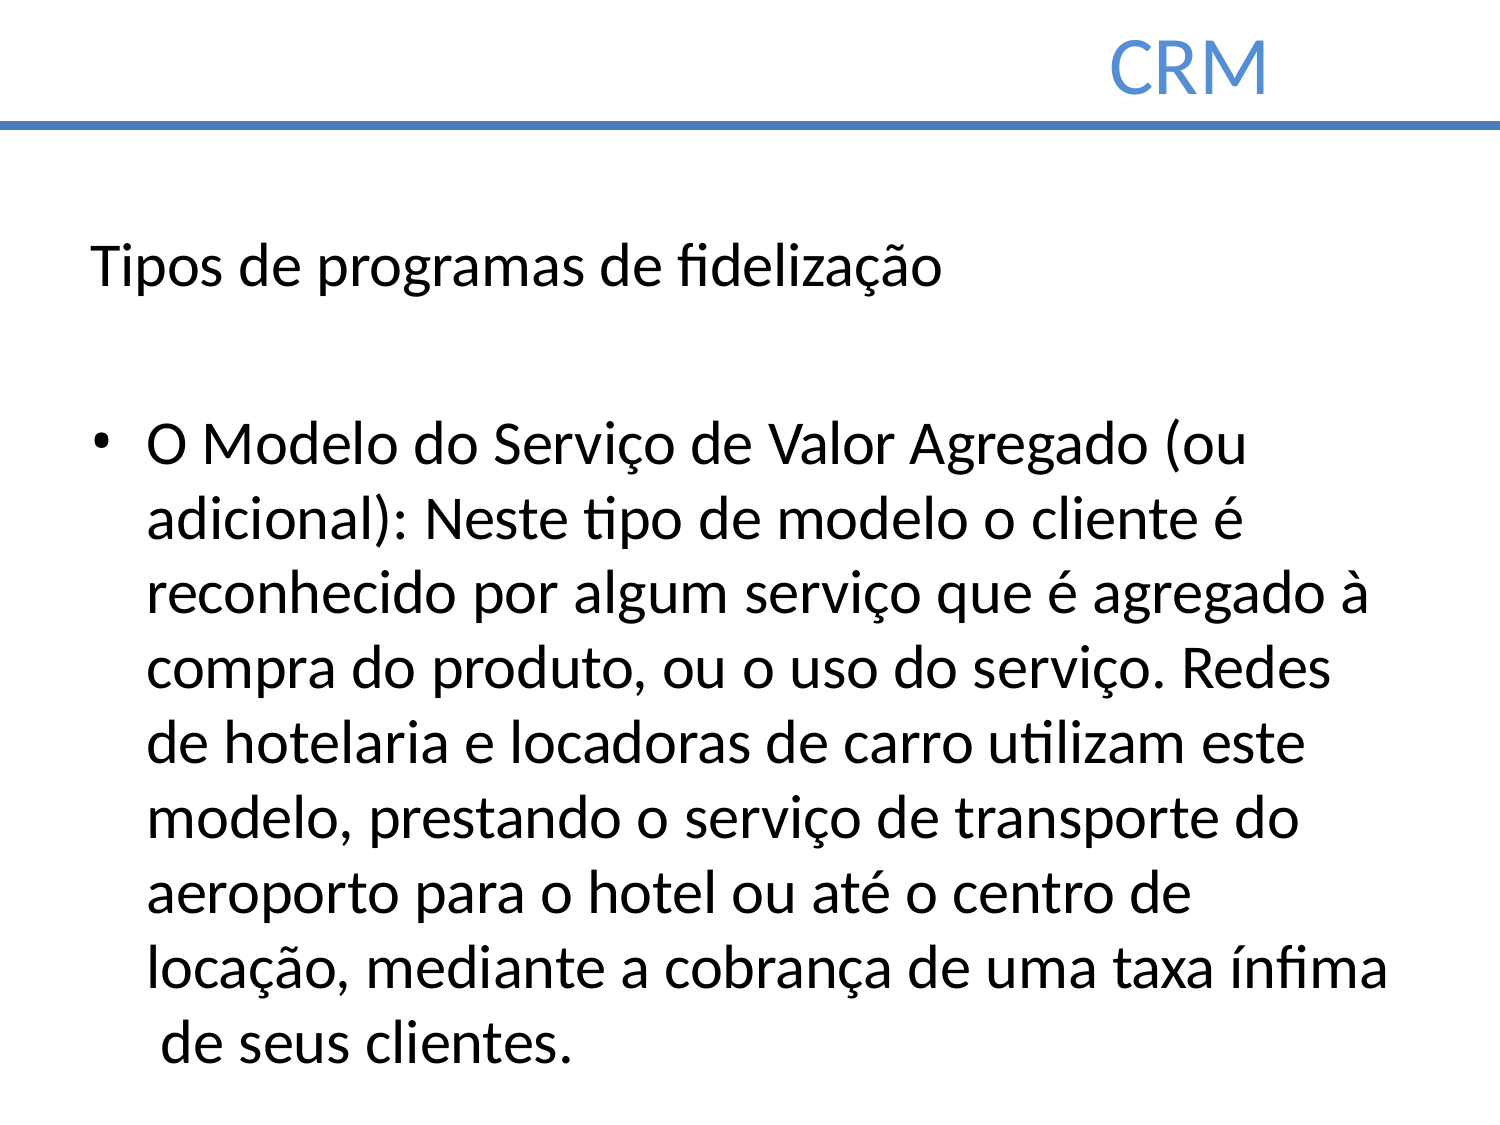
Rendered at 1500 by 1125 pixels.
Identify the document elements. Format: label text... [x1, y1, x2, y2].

text_box Tipos de programas de fidelização O Modelo do Serviço de Valor Agregado (ou adicional): Neste tipo de modelo o cliente é reconhecido por algum serviço que é agregado à compra do produto, ou o uso do serviço. Redes de hotelaria e locadoras de carro utilizam este modelo, prestando o serviço de transporte do aeroporto para o hotel ou até o centro de locação, mediante a cobrança de uma taxa ínfima de seus clientes. [87, 221, 1398, 1077]
title CRM [226, 8, 1273, 199]
